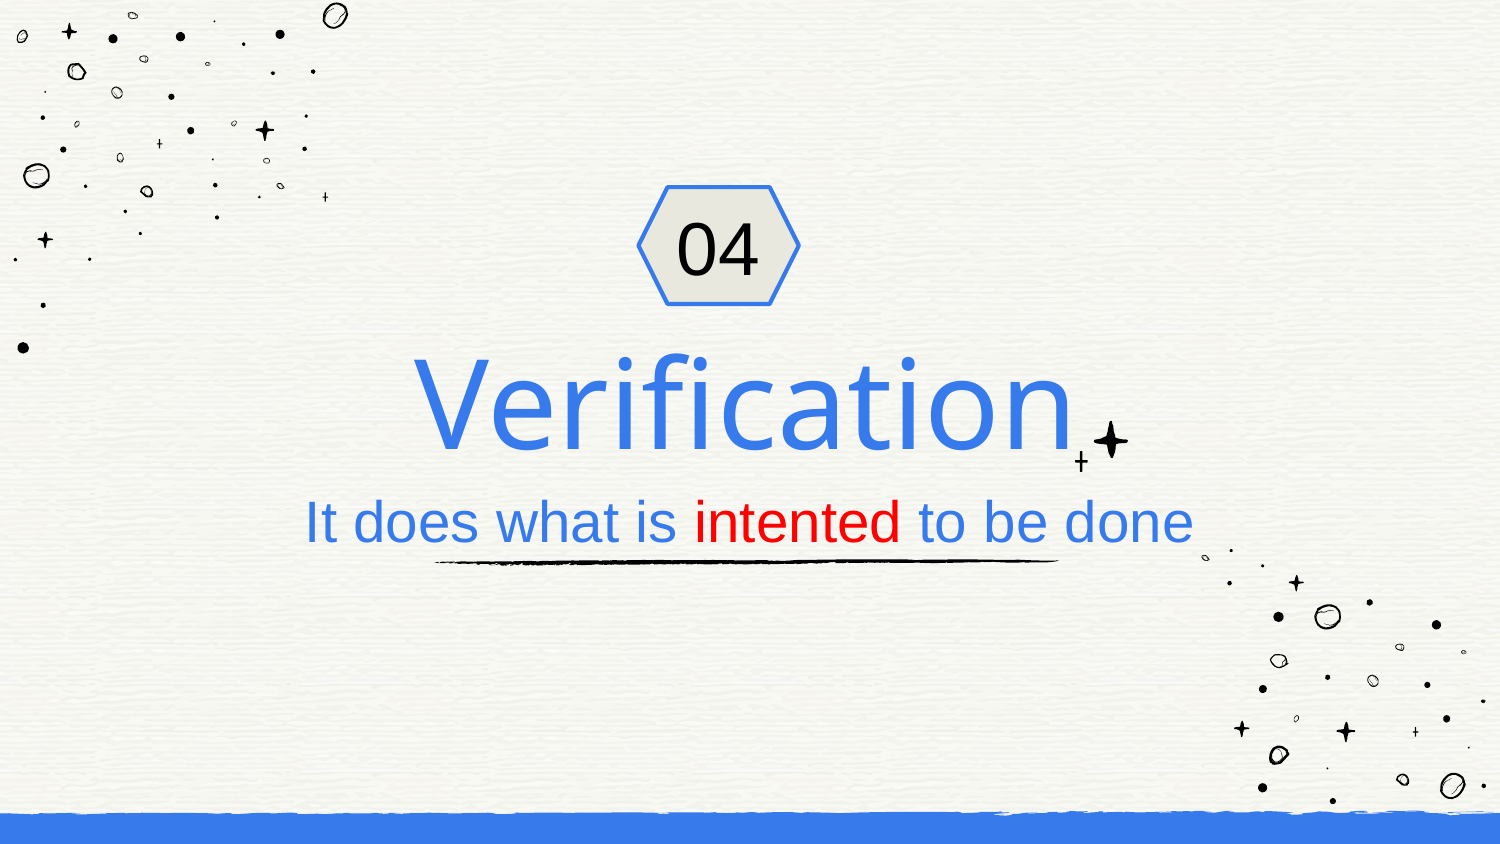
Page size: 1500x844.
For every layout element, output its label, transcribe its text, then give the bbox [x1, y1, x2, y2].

text_box Verification [277, 245, 1216, 476]
text_box [434, 562, 982, 566]
text_box 04 [638, 187, 799, 304]
text_box [1000, 811, 1010, 815]
picture [0, 0, 1500, 815]
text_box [1074, 420, 1129, 473]
text_box It does what is intented to be done [250, 476, 1250, 562]
